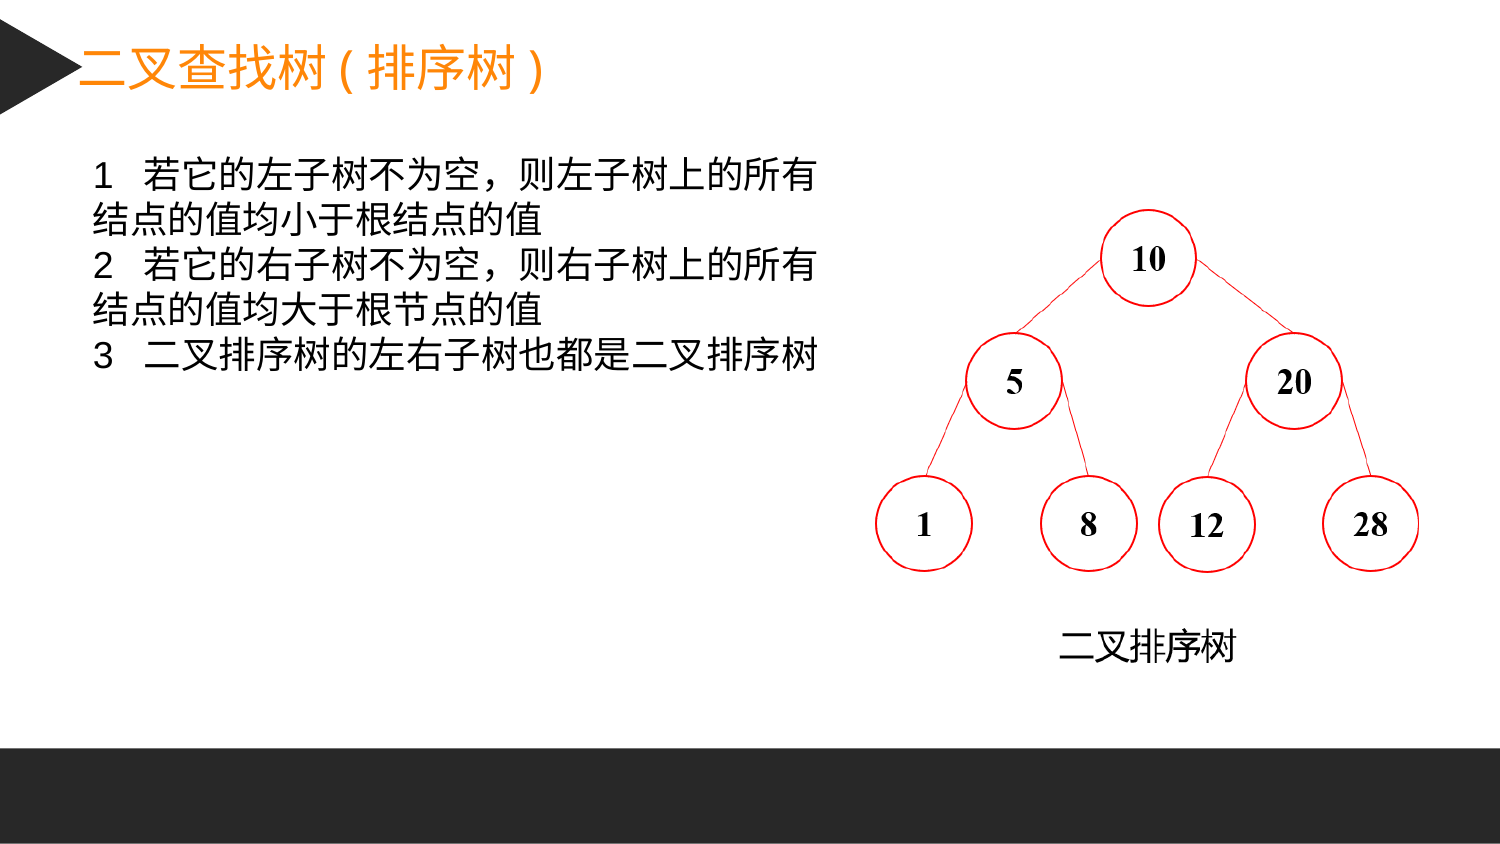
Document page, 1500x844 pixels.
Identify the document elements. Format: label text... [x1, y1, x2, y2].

picture [875, 209, 1419, 689]
text_box [0, 19, 83, 115]
text_box [0, 748, 1500, 844]
text_box 二叉查找树(排序树) [63, 29, 559, 104]
text_box 1 若它的左子树不为空，则左子树上的所有结点的值均小于根结点的值 2 若它的右子树不为空，则右子树上的所有结点的值均大于根节点的值 3 二叉排序树的左右子树也都是二叉排序树 [78, 143, 857, 384]
